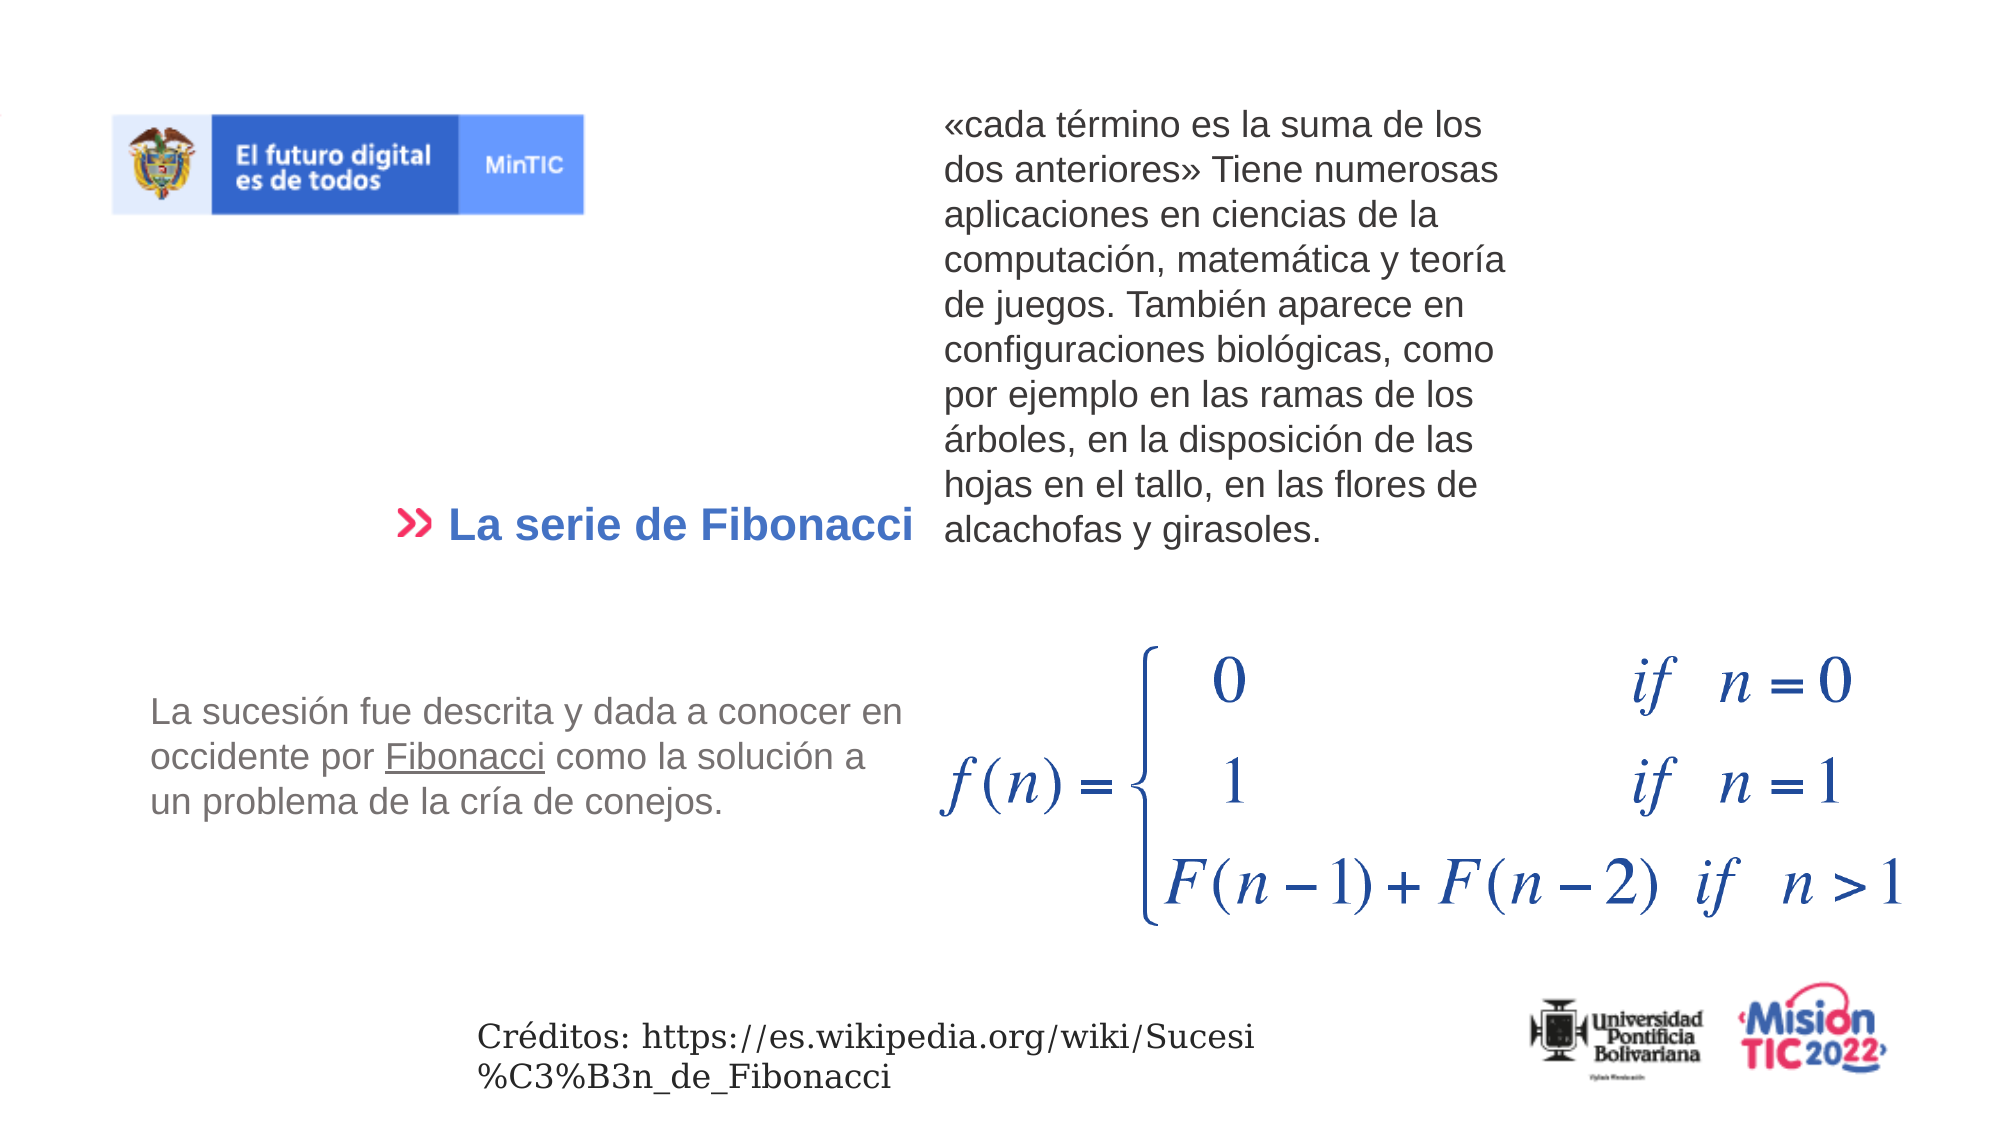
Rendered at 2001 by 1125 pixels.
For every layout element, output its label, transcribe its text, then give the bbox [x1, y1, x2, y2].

text_box La serie de Fibonacci [433, 487, 928, 557]
text_box La sucesión fue descrita y dada a conocer en occidente por Fibonacci como la solución a un problema de la cría de conejos. [135, 679, 926, 830]
text_box Créditos: https://es.wikipedia.org/wiki/Sucesi%C3%B3n_de_Fibonacci [462, 1008, 1526, 1103]
picture [0, 1, 2000, 1124]
text_box «cada término es la suma de los dos anteriores» Tiene numerosas aplicaciones en ciencias de la computación, matemática y teoría de juegos. También aparece en configuraciones biológicas, como por ejemplo en las ramas de los árboles, en la disposición de las hojas en el tallo, en las flores de alcachofas y girasoles. [928, 92, 1546, 558]
